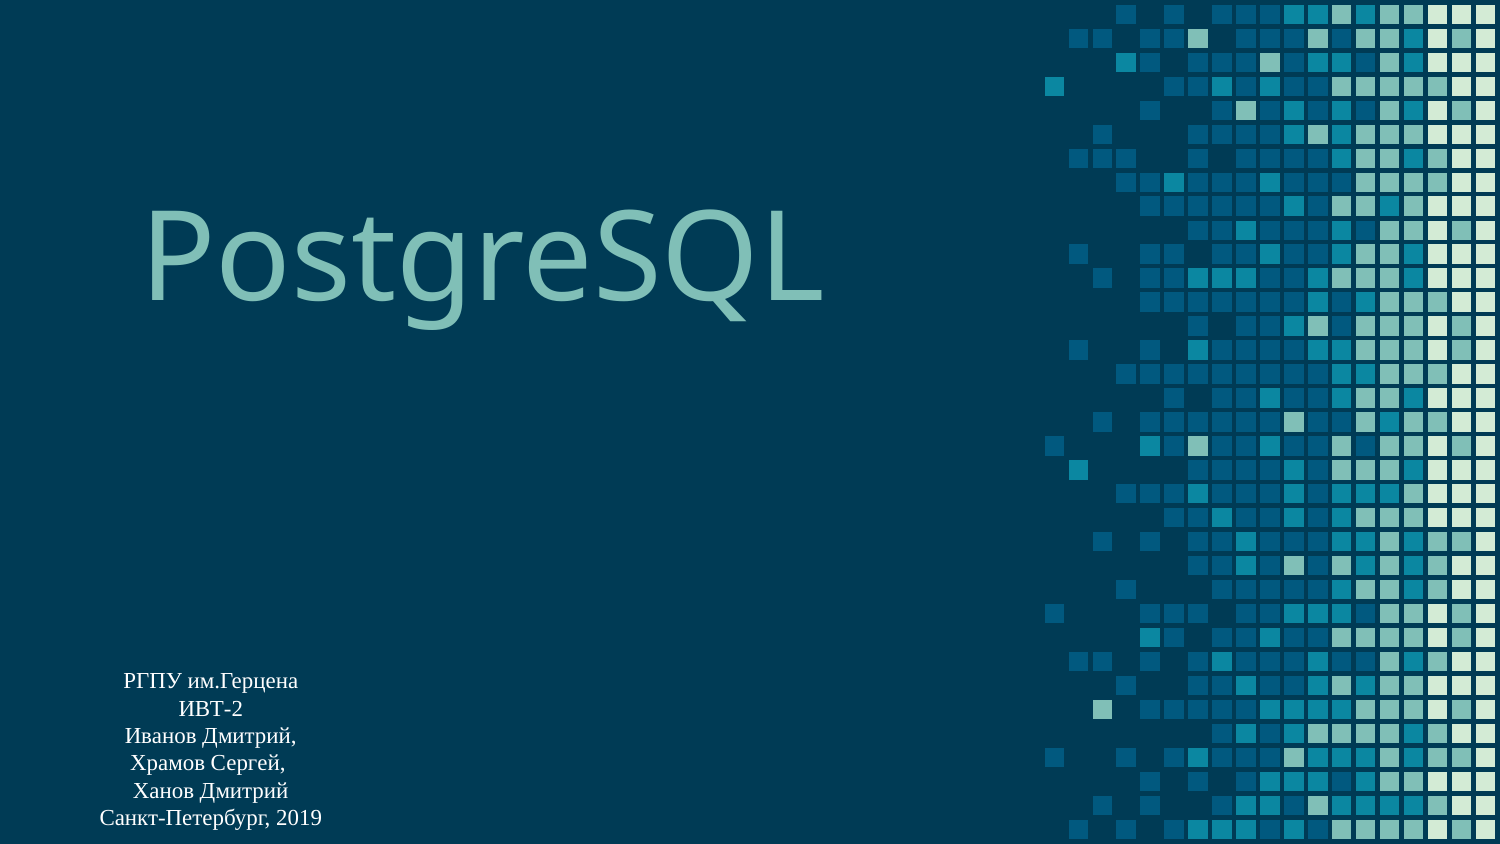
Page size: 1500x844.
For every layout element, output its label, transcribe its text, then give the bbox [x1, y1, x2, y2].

title PostgreSQL [125, 160, 1011, 351]
text_box РГПУ им.Герцена ИВТ-2 Иванов Дмитрий, Храмов Сергей, Ханов Дмитрий Санкт-Петербург, 2019 [0, 658, 428, 777]
